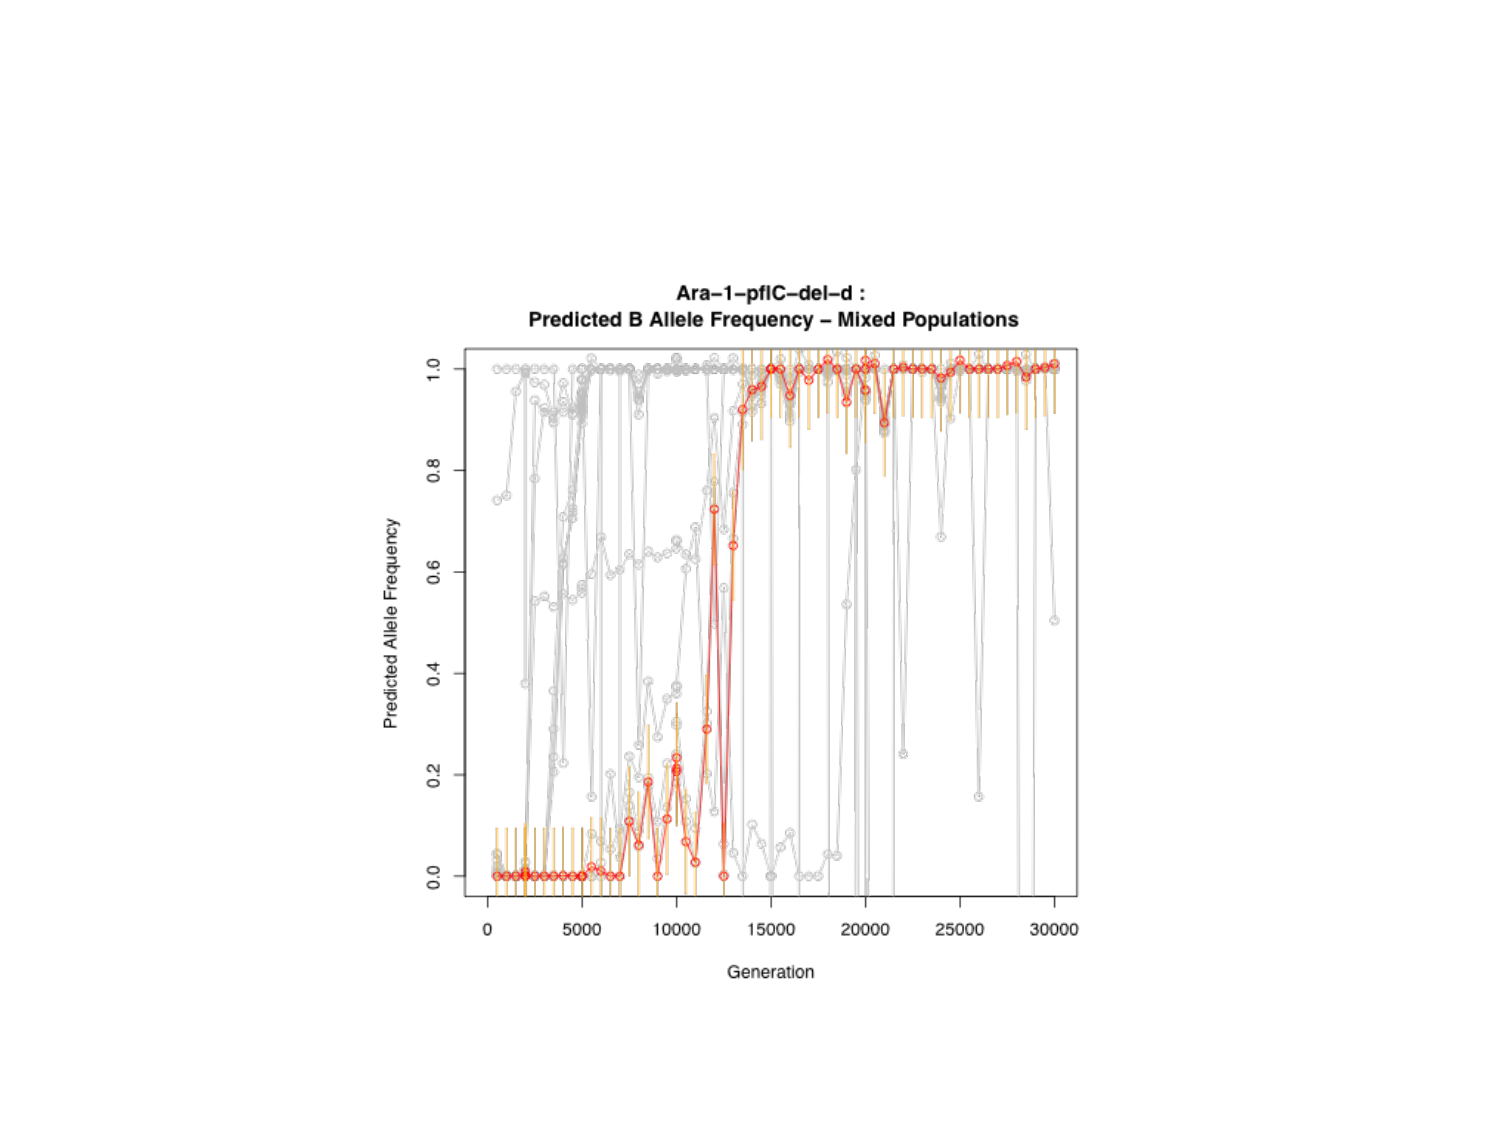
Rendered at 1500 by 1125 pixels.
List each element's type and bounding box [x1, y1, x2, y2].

list [74, 262, 1426, 1006]
